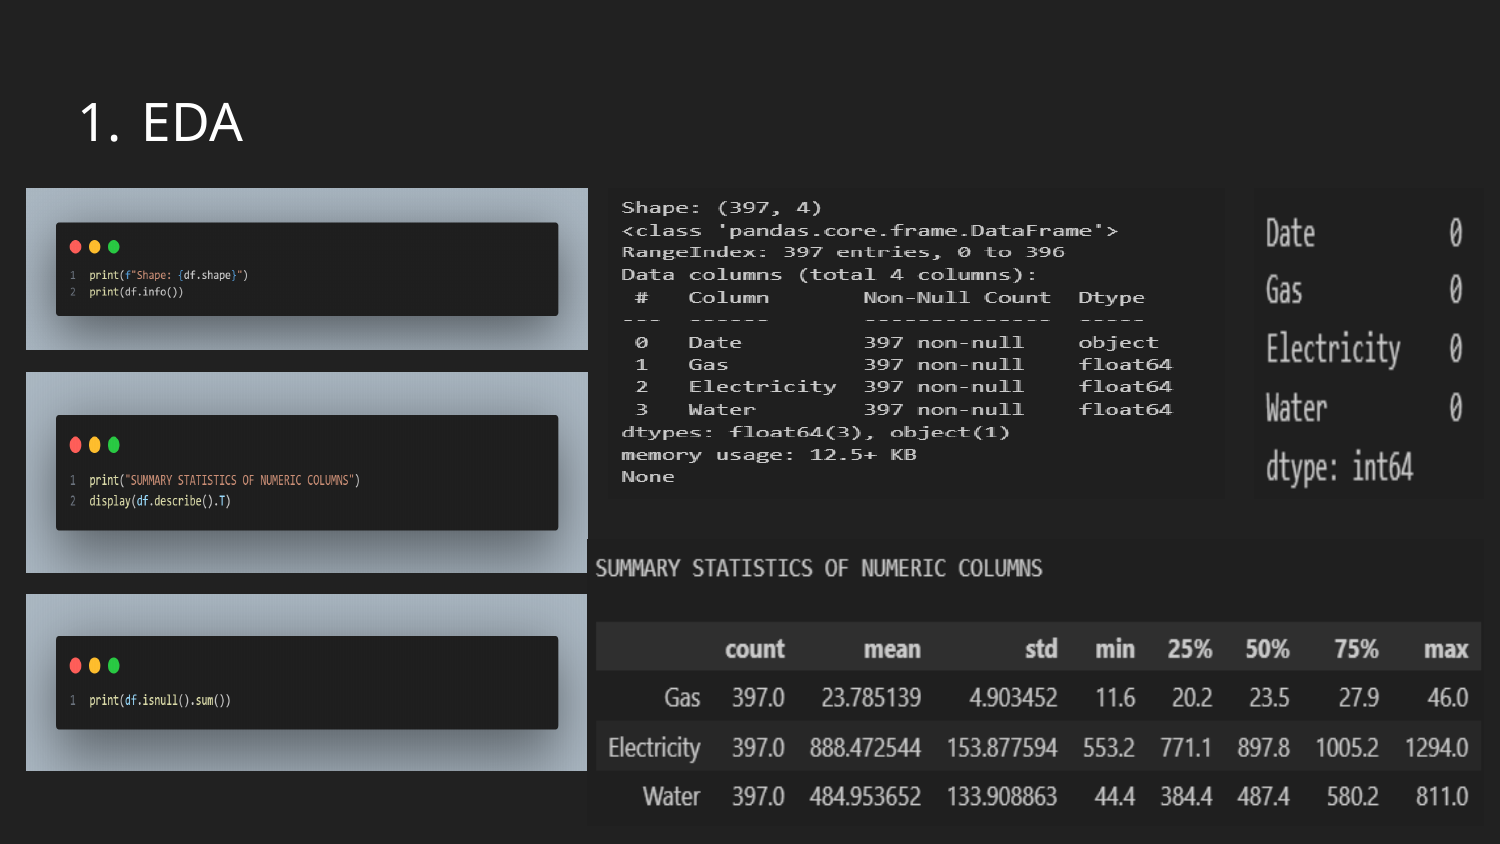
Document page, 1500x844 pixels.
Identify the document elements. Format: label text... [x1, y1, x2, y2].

picture [1253, 188, 1484, 499]
picture [25, 371, 1484, 826]
title EDA [51, 72, 1449, 167]
picture [25, 188, 588, 351]
picture [608, 188, 1226, 499]
